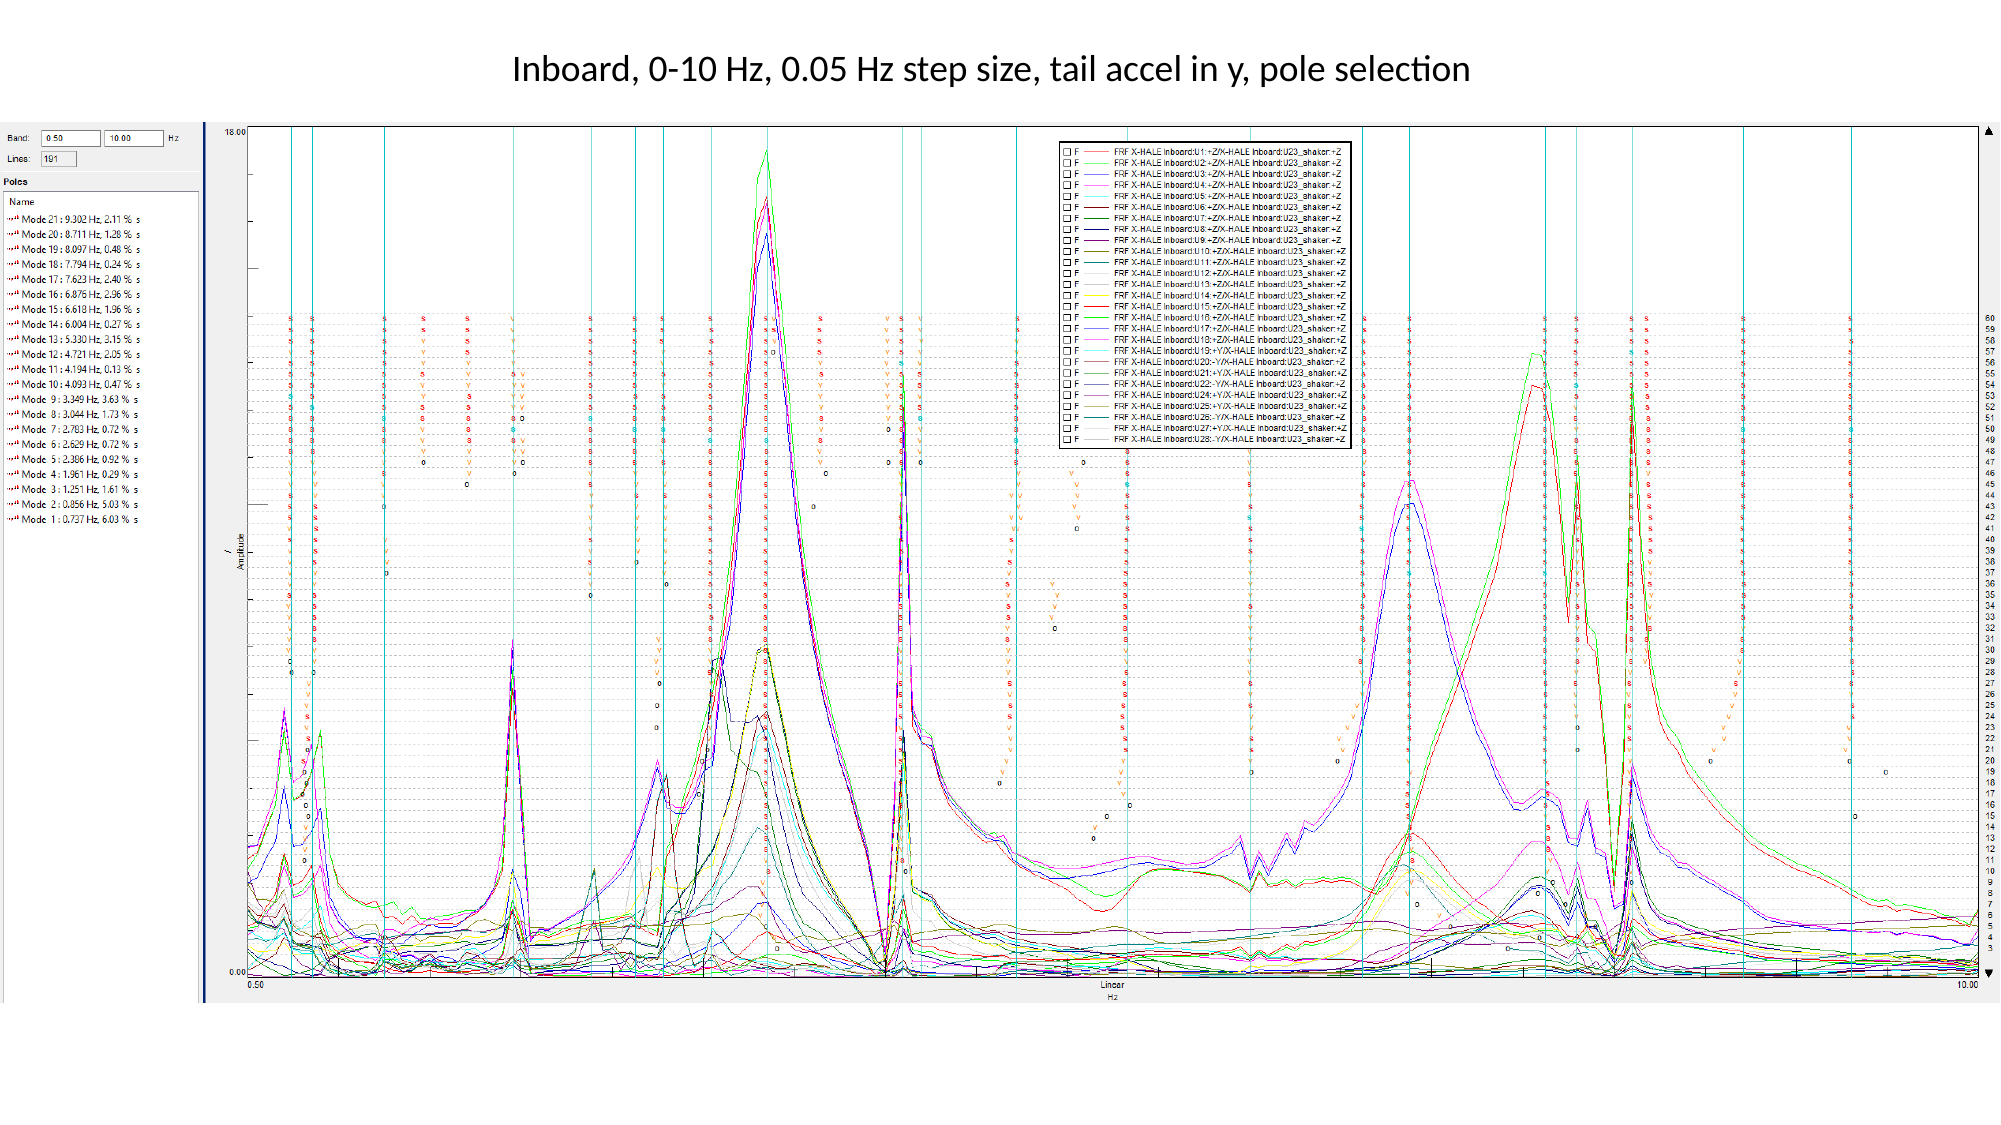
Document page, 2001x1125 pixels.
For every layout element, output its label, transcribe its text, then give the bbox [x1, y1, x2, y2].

picture [0, 122, 2000, 1003]
text_box Inboard, 0-10 Hz, 0.05 Hz step size, tail accel in y, pole selection [497, 36, 1503, 97]
